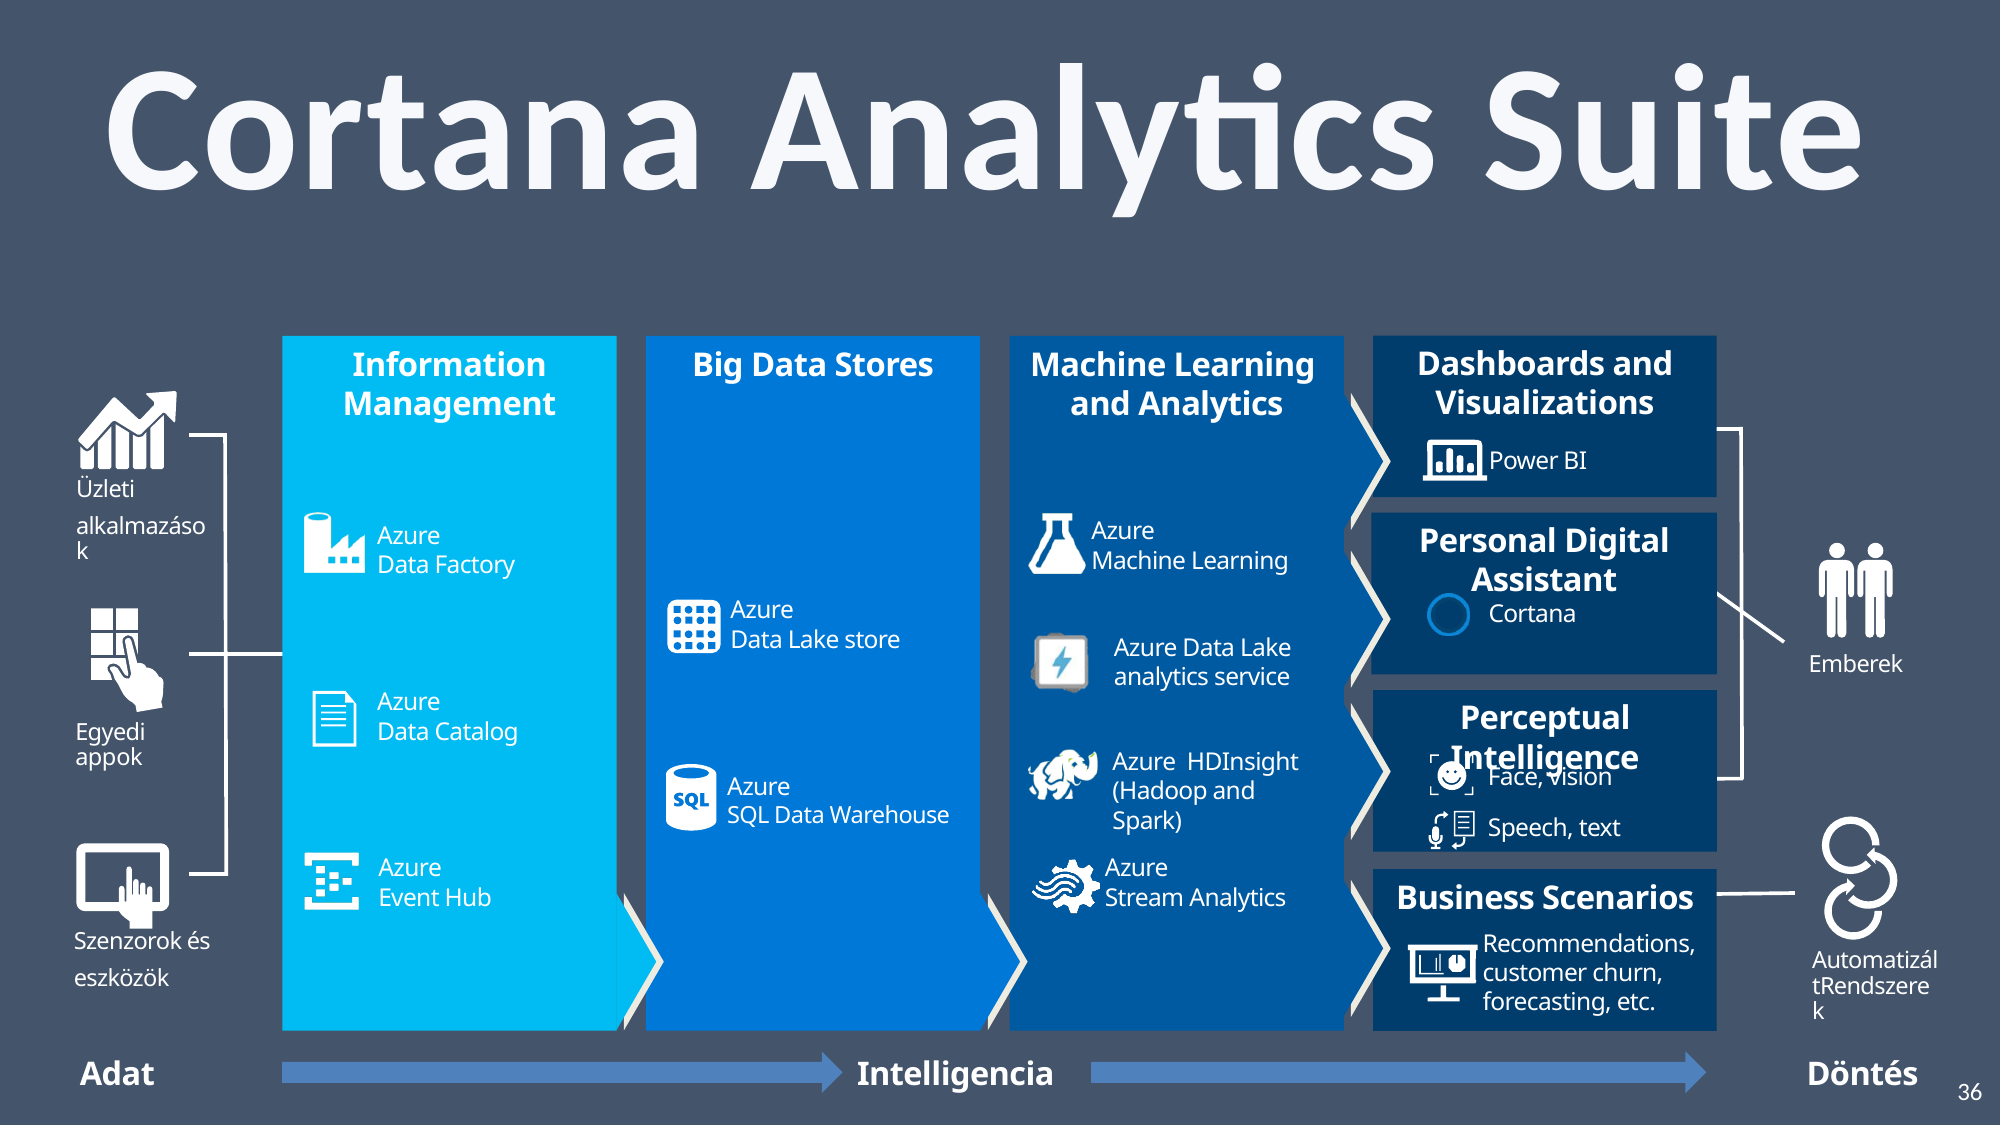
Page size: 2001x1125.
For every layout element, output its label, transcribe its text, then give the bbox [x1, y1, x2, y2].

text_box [1391, 512, 1717, 675]
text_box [1391, 335, 1717, 498]
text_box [282, 335, 664, 1031]
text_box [44, 390, 282, 1017]
picture [1023, 625, 1096, 701]
slide_number 36 [1927, 1060, 1998, 1121]
text_box Döntés [1791, 1045, 1934, 1099]
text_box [1782, 813, 1969, 1025]
text_box [282, 1051, 843, 1094]
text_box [1706, 428, 1783, 779]
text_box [1756, 542, 1956, 713]
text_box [1028, 335, 1391, 1031]
text_box Adat [64, 1045, 170, 1099]
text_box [1391, 869, 1717, 1031]
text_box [1391, 689, 1717, 852]
title Cortana Analytics Suite [90, 23, 1891, 239]
text_box [1091, 1051, 1707, 1094]
text_box Intelligencia [842, 1045, 1070, 1099]
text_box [664, 335, 1028, 1031]
